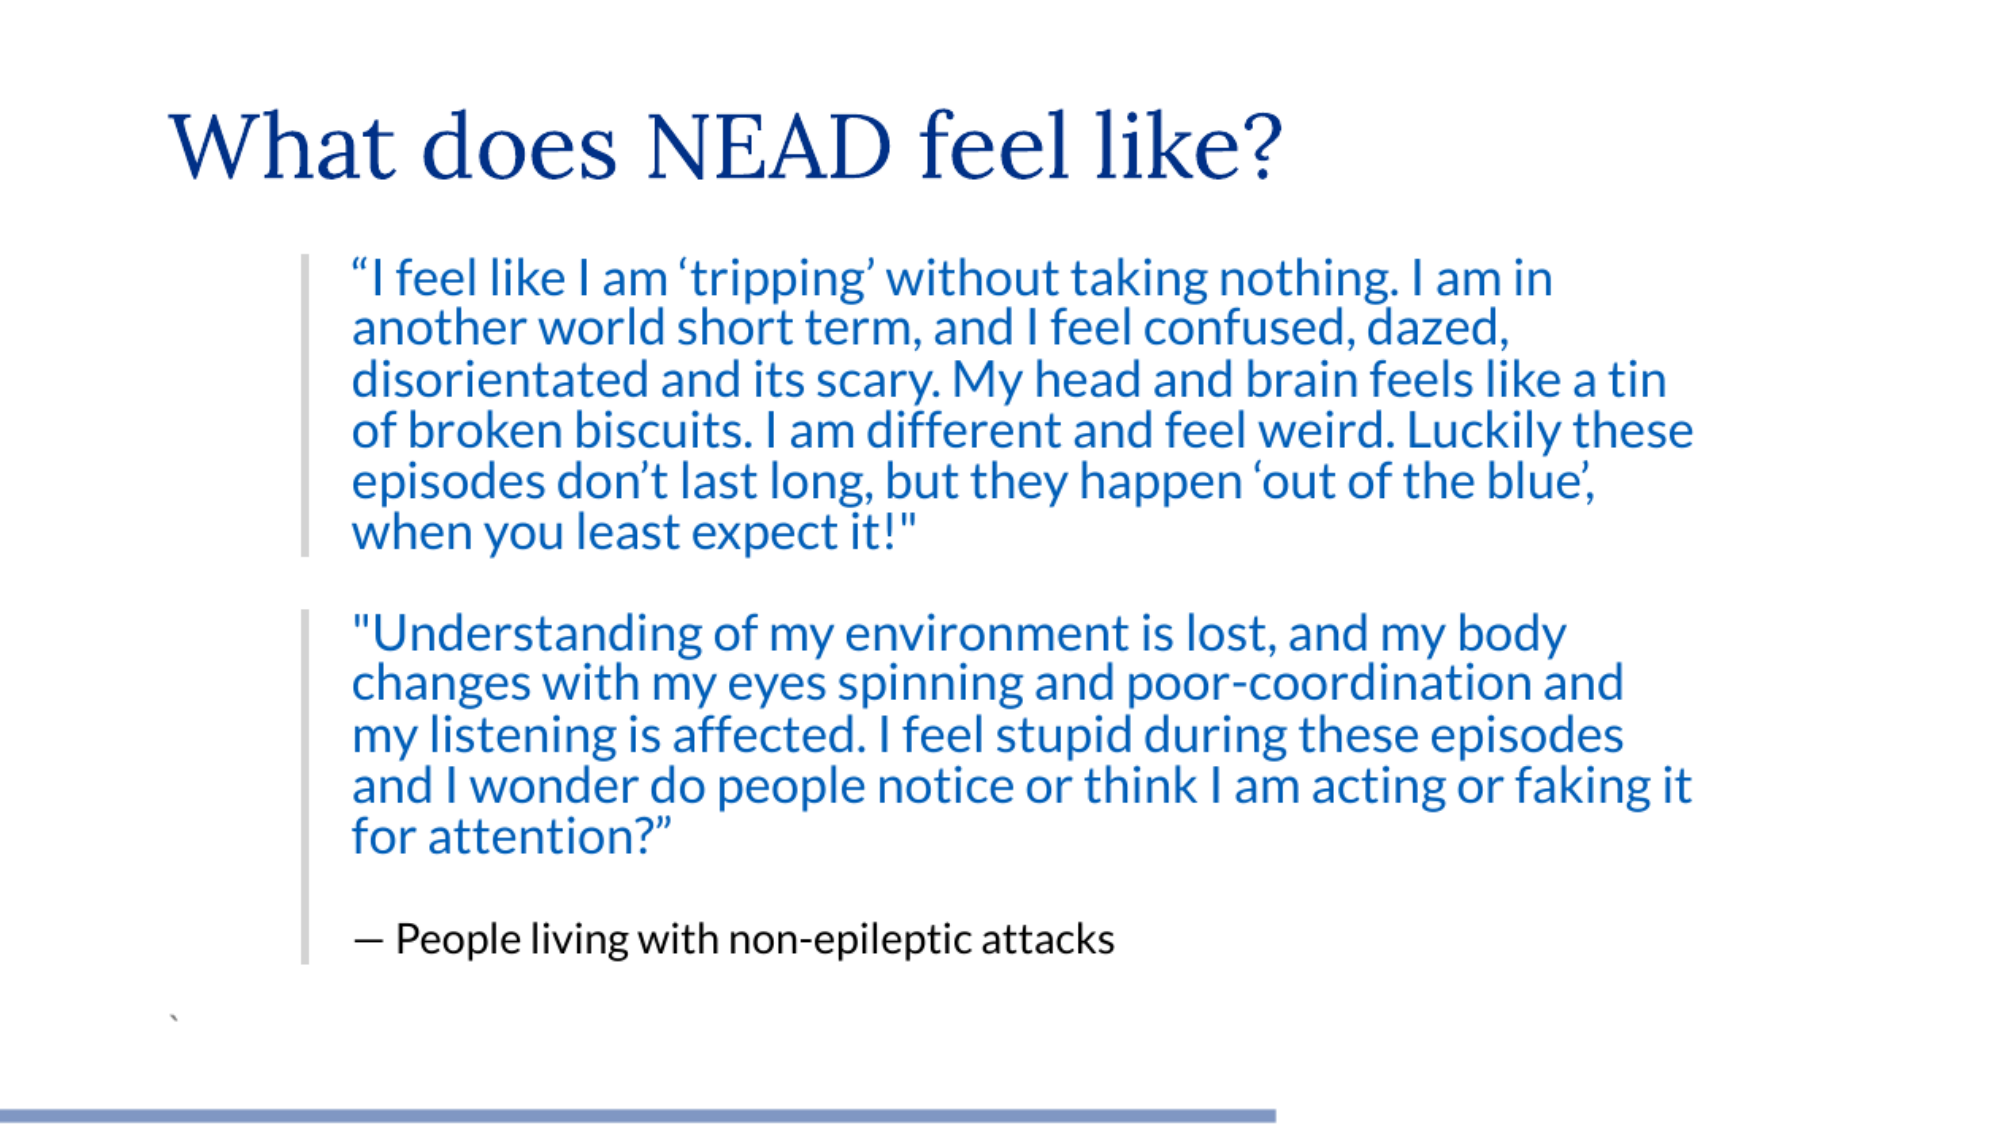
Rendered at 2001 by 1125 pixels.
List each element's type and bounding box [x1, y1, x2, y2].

list [0, 0, 2000, 1125]
